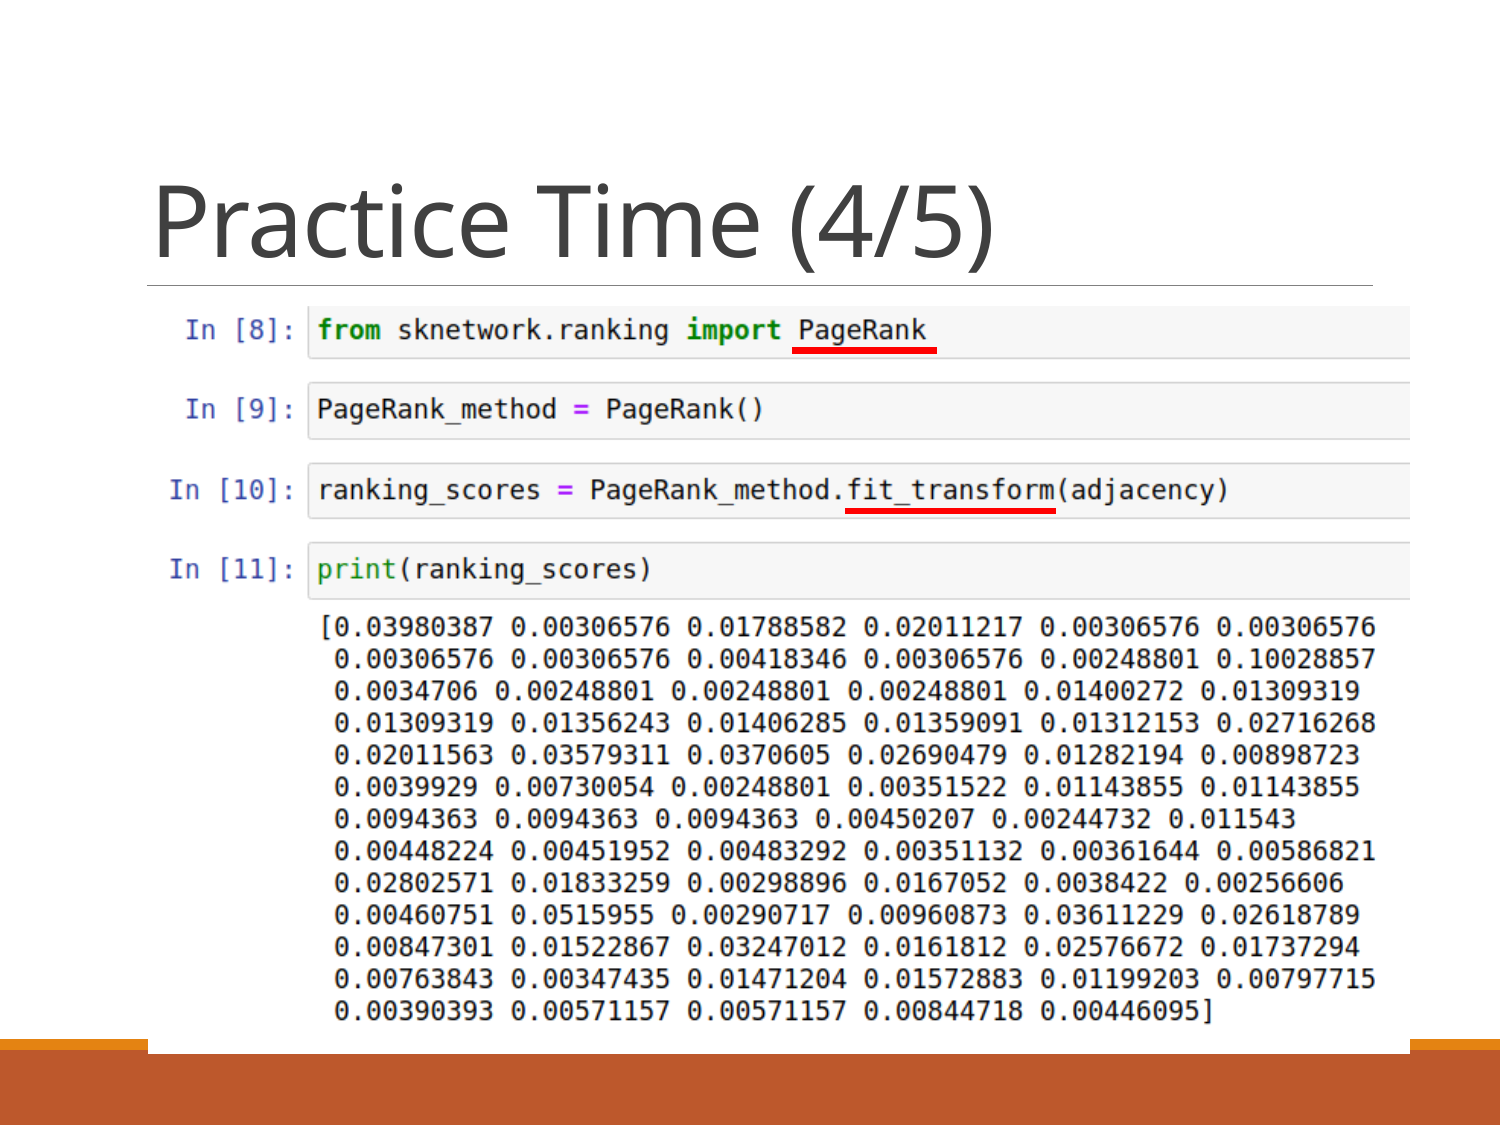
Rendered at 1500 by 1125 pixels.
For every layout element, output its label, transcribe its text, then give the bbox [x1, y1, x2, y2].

picture [147, 306, 1410, 1055]
title Practice Time (4/5) [135, 47, 1373, 285]
